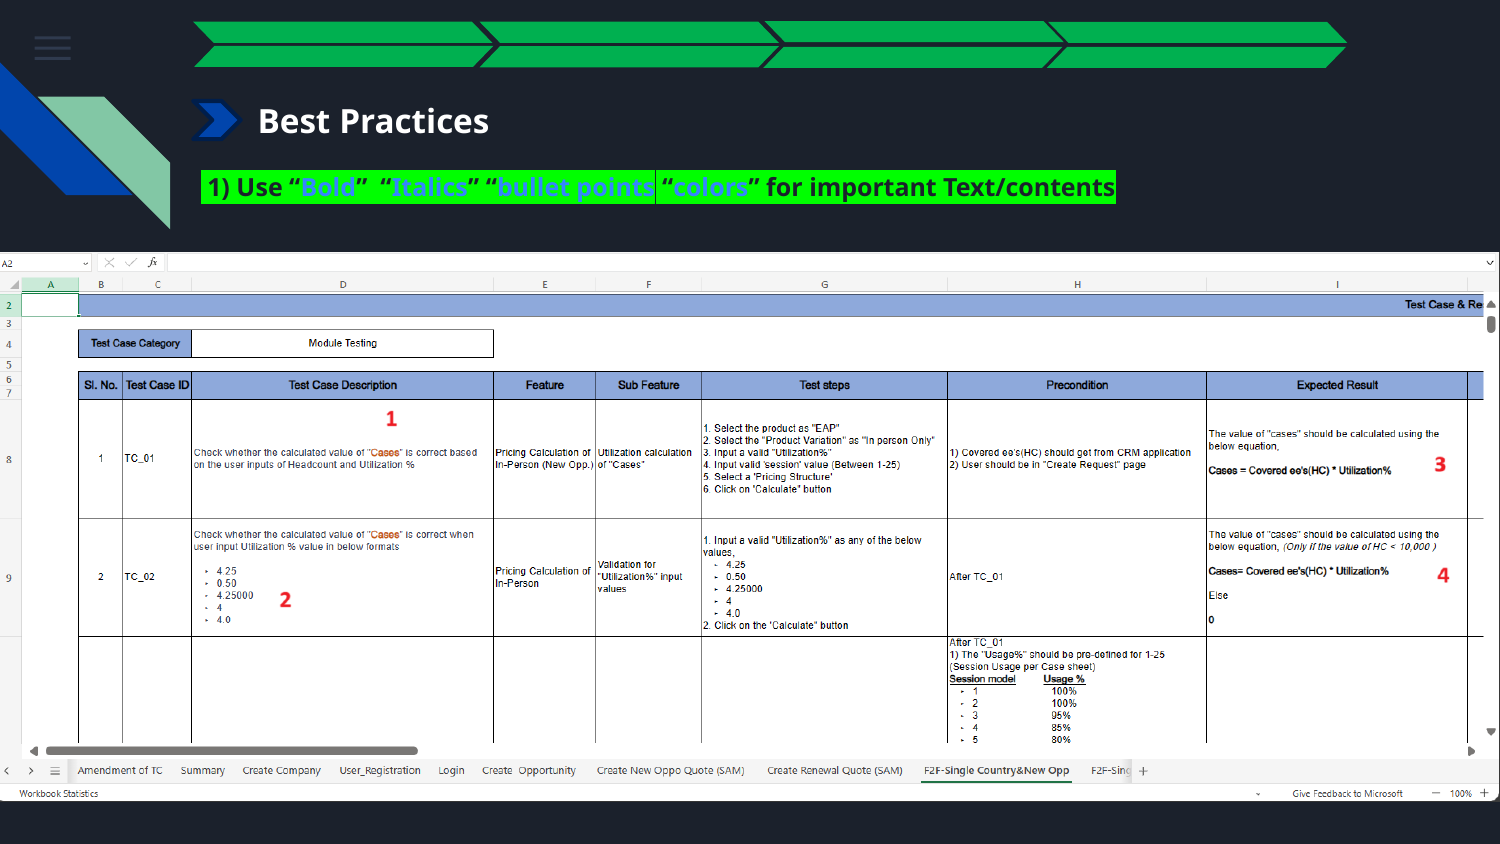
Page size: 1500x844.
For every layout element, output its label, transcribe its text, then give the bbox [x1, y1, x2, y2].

text_box [1046, 46, 1347, 68]
text_box [194, 45, 494, 67]
text_box [191, 98, 243, 142]
text_box [479, 21, 779, 43]
text_box Best Practices [234, 92, 985, 148]
picture [0, 252, 1500, 802]
text_box [193, 21, 493, 43]
text_box [764, 21, 1064, 43]
title 1) Use “Bold” “Italics” “bullet points “colors” for important Text/contents [185, 156, 1341, 251]
text_box [763, 46, 1063, 68]
text_box [1048, 21, 1348, 43]
text_box [479, 46, 779, 68]
